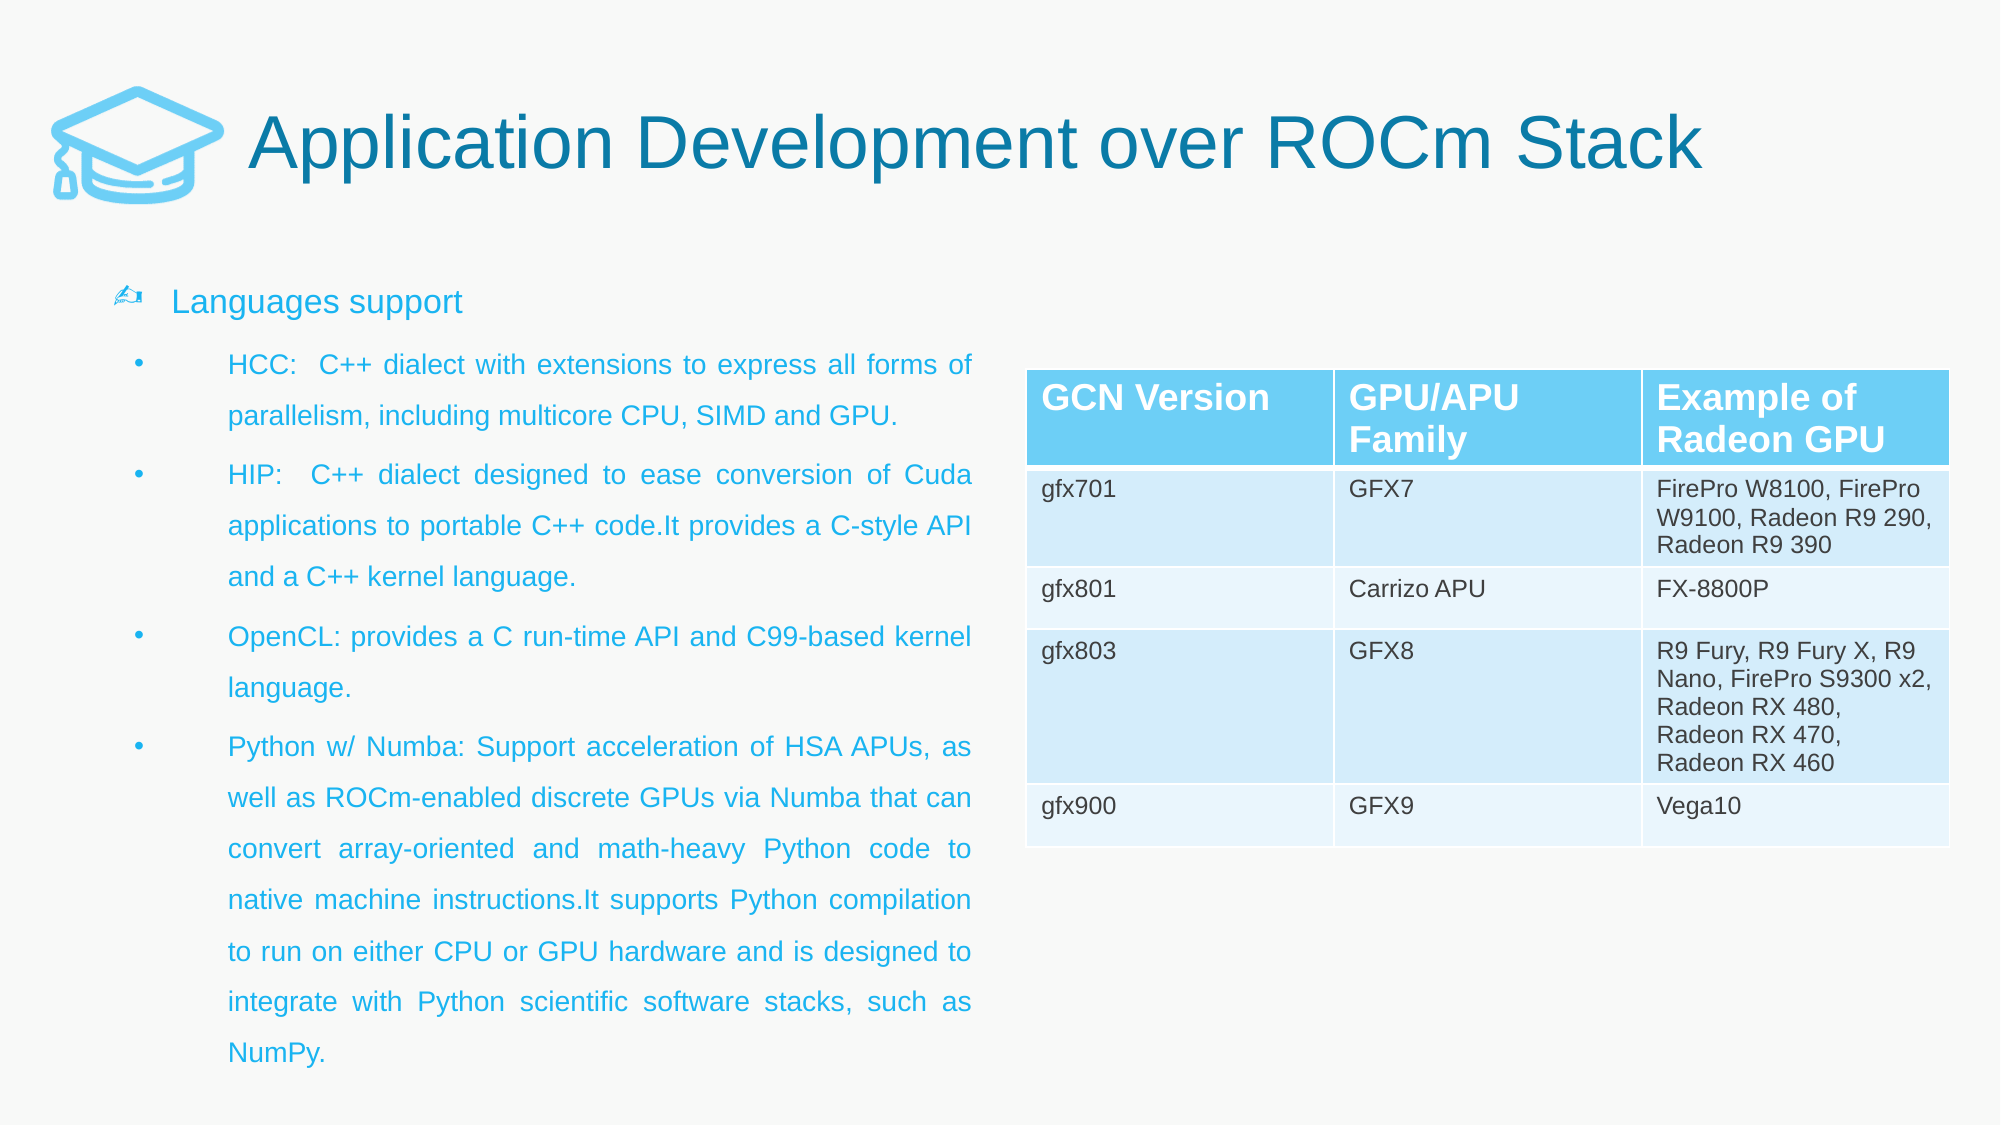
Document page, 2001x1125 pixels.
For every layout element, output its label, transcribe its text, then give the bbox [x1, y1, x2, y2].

table_header GCN Version [1027, 370, 1333, 465]
table_cell gfx900 [1027, 785, 1333, 846]
table_cell GFX9 [1335, 785, 1641, 846]
table_cell gfx801 [1027, 568, 1333, 628]
table_header GPU/APU Family [1335, 370, 1641, 465]
table_cell GFX8 [1335, 630, 1641, 783]
table_cell GFX7 [1335, 471, 1641, 566]
table_cell FX-8800P [1643, 568, 1949, 628]
table_cell gfx803 [1027, 630, 1333, 783]
title Application Development over ROCm Stack [233, 59, 1863, 229]
table_header Example of Radeon GPU [1643, 370, 1949, 465]
list Languages support HCC: C++ dialect with extensions to express all forms of parallelism, including multicore CPU, SIMD and GPU. HIP: C++ dialect designed to ease conversion of Cuda applications to portable C++ code.It provides a C-style API and a C++ kernel language. OpenCL: provides a C run-time API and C99-based kernel language. Python w/ Numba: Support acceleration of HSA APUs, as well as ROCm-enabled discrete GPUs via Numba that can convert array-oriented and math-heavy Python code to native machine instructions.It supports Python compilation to run on either CPU or GPU hardware and is designed to integrate with Python scientific software stacks, such as NumPy. [96, 251, 988, 1083]
table_cell R9 Fury, R9 Fury X, R9 Nano, FirePro S9300 x2, Radeon RX 480, Radeon RX 470, Radeon RX 460 [1643, 630, 1949, 783]
table_cell FirePro W8100, FirePro W9100, Radeon R9 290, Radeon R9 390 [1643, 471, 1949, 566]
picture [0, 0, 2001, 1125]
table_cell Carrizo APU [1335, 568, 1641, 628]
table_cell gfx701 [1027, 471, 1333, 566]
table_cell Vega10 [1643, 785, 1949, 846]
